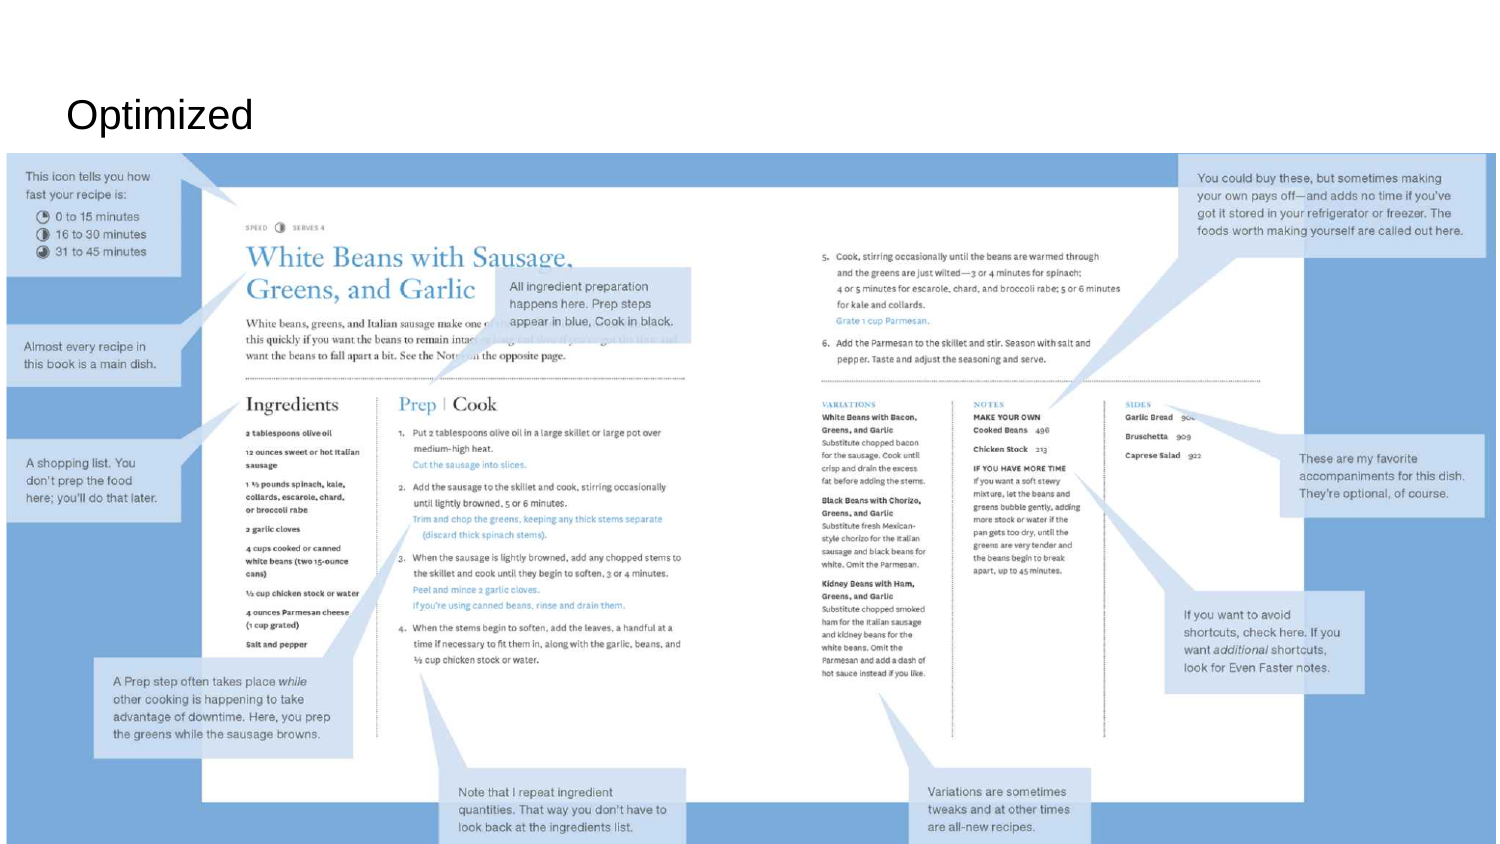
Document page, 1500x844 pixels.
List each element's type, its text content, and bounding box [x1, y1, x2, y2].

picture [0, 143, 1500, 844]
title Optimized [51, 72, 1449, 142]
